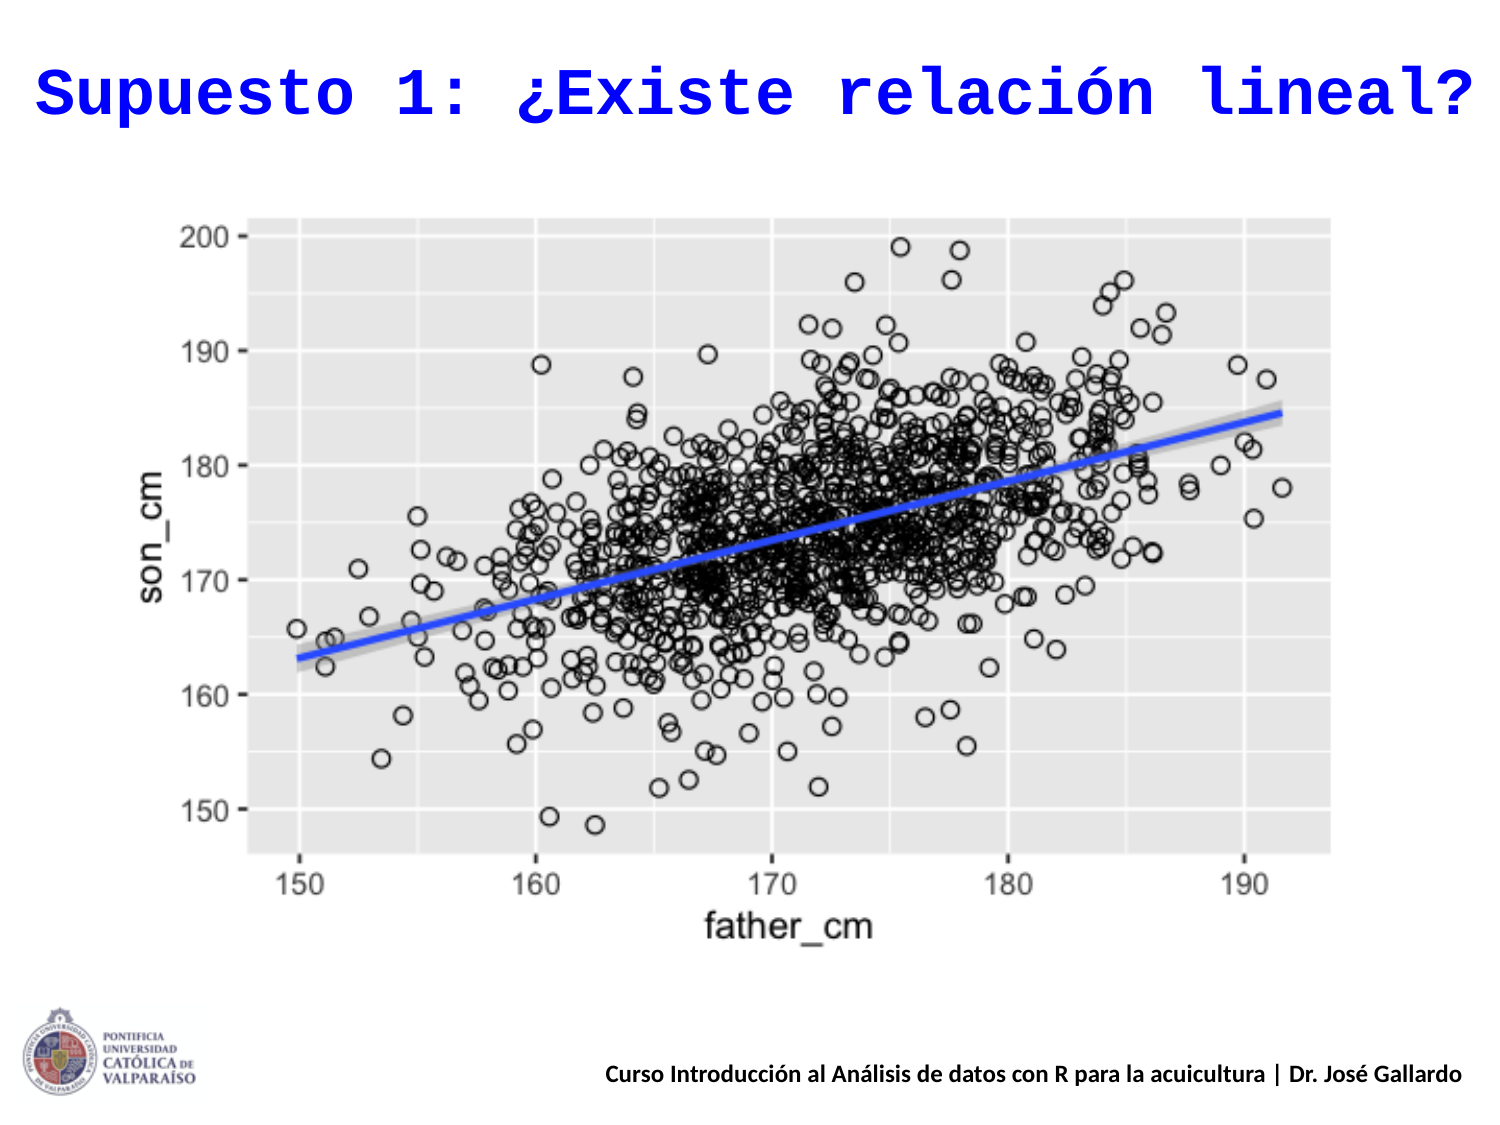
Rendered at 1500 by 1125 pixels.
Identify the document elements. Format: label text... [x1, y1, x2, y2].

text_box Supuesto 1: ¿Existe relación lineal? [20, 49, 1500, 137]
picture [116, 200, 1350, 964]
picture [17, 1004, 207, 1104]
